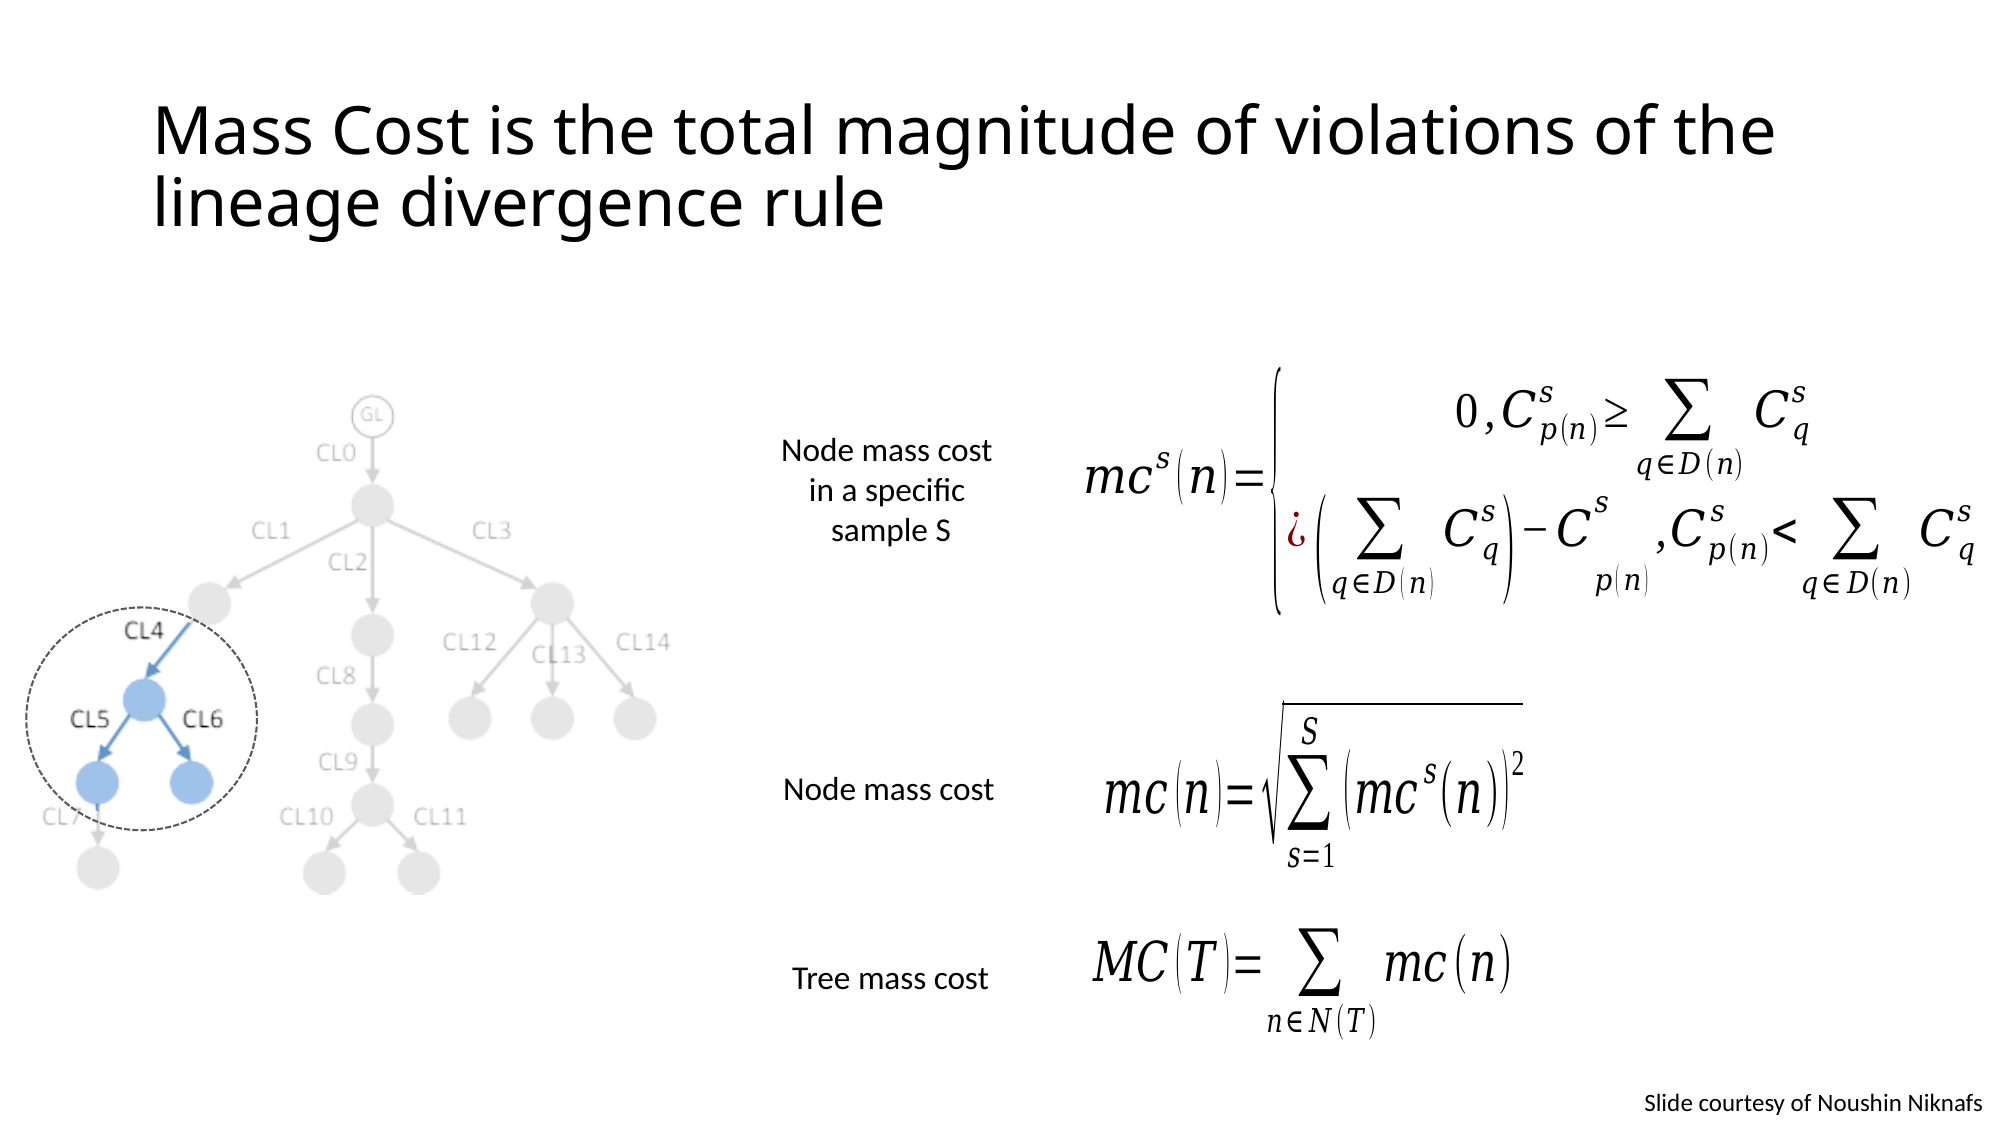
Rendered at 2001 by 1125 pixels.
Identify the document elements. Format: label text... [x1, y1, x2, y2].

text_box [0, 386, 687, 895]
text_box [764, 364, 1978, 619]
title Mass Cost is the total magnitude of violations of the lineage divergence rule [137, 59, 1863, 278]
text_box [775, 925, 1513, 1043]
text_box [766, 699, 1524, 876]
text_box Slide courtesy of Noushin Niknafs [1629, 1079, 1999, 1125]
